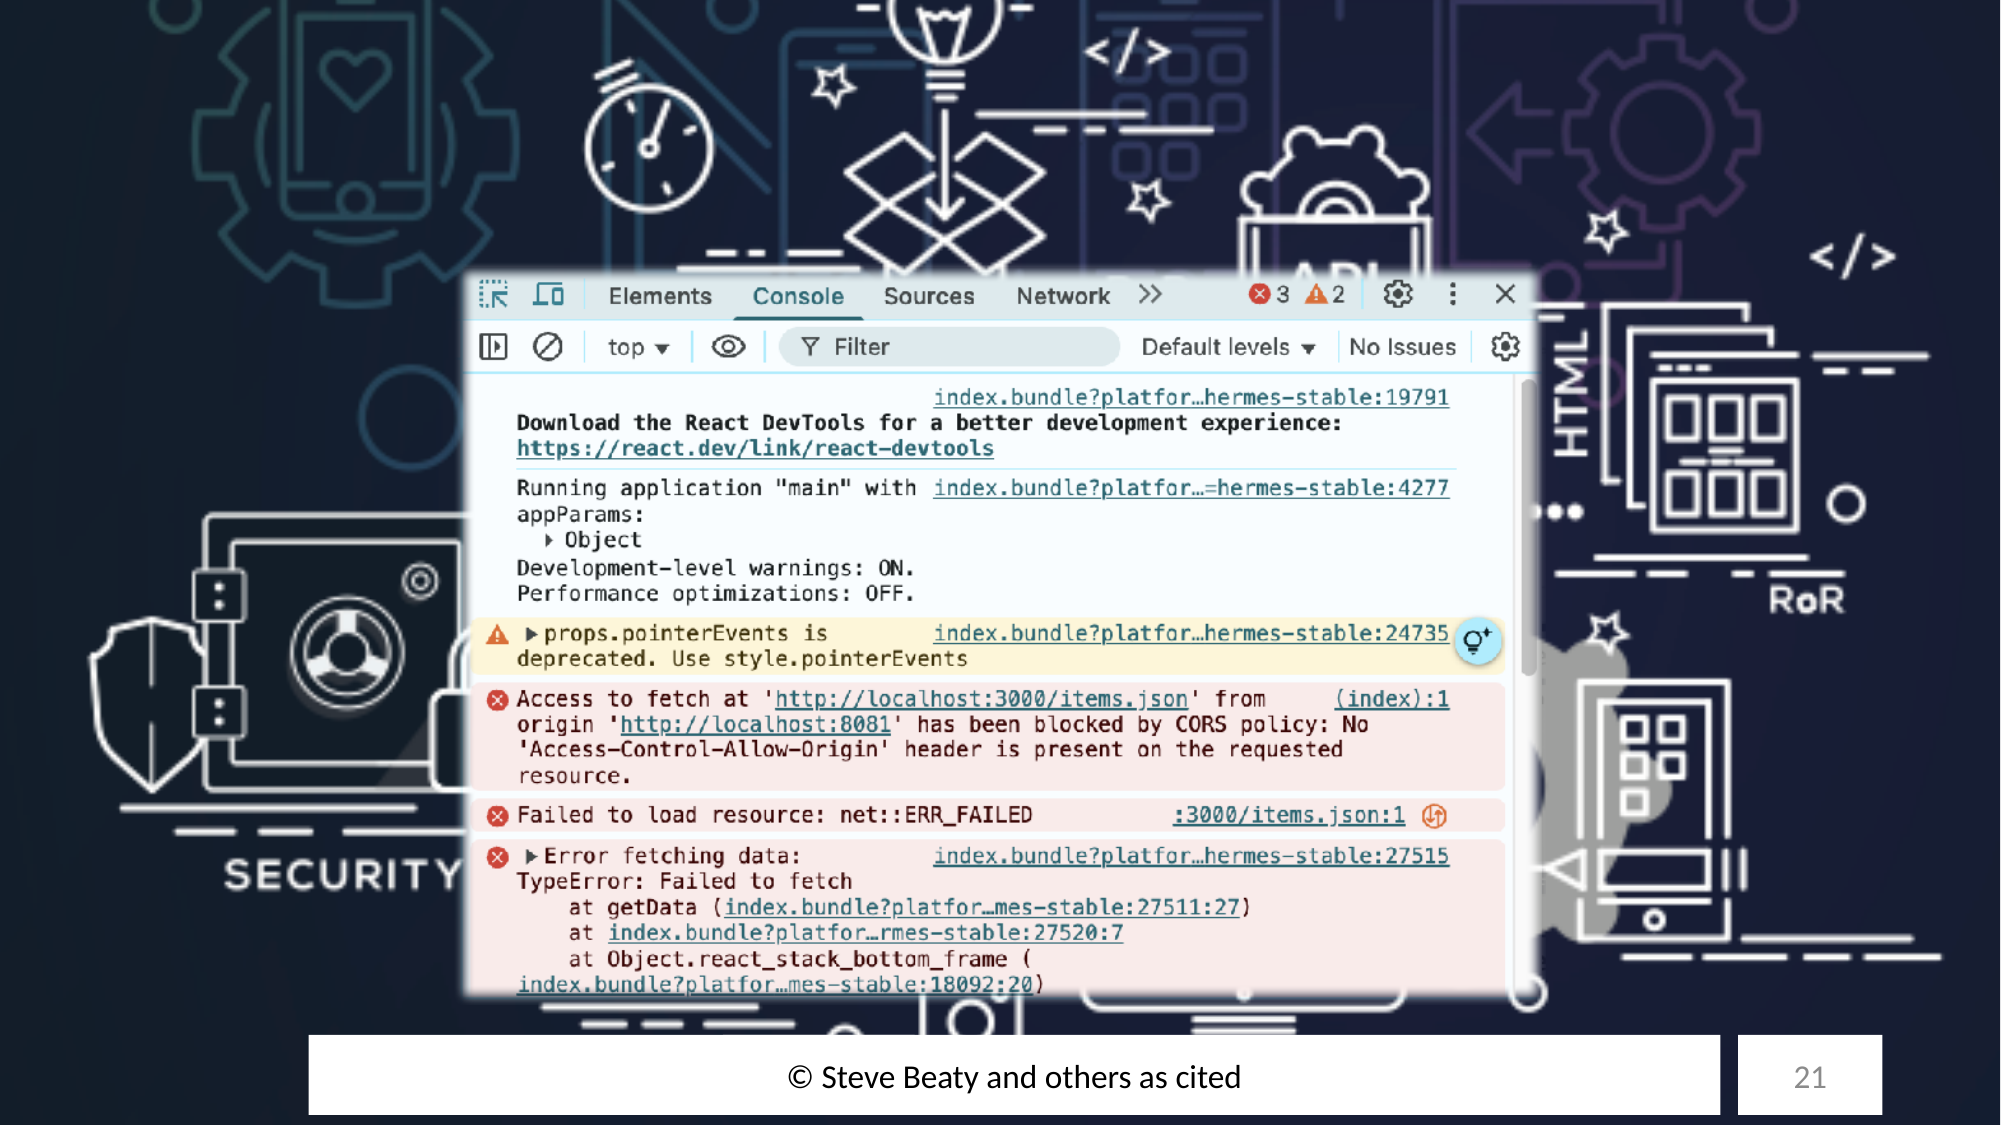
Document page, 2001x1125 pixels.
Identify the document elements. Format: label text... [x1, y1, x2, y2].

slide_number 21 [1738, 1034, 1883, 1115]
picture [0, 0, 2001, 1125]
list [454, 262, 1546, 1006]
footer © Steve Beaty and others as cited [308, 1034, 1721, 1115]
